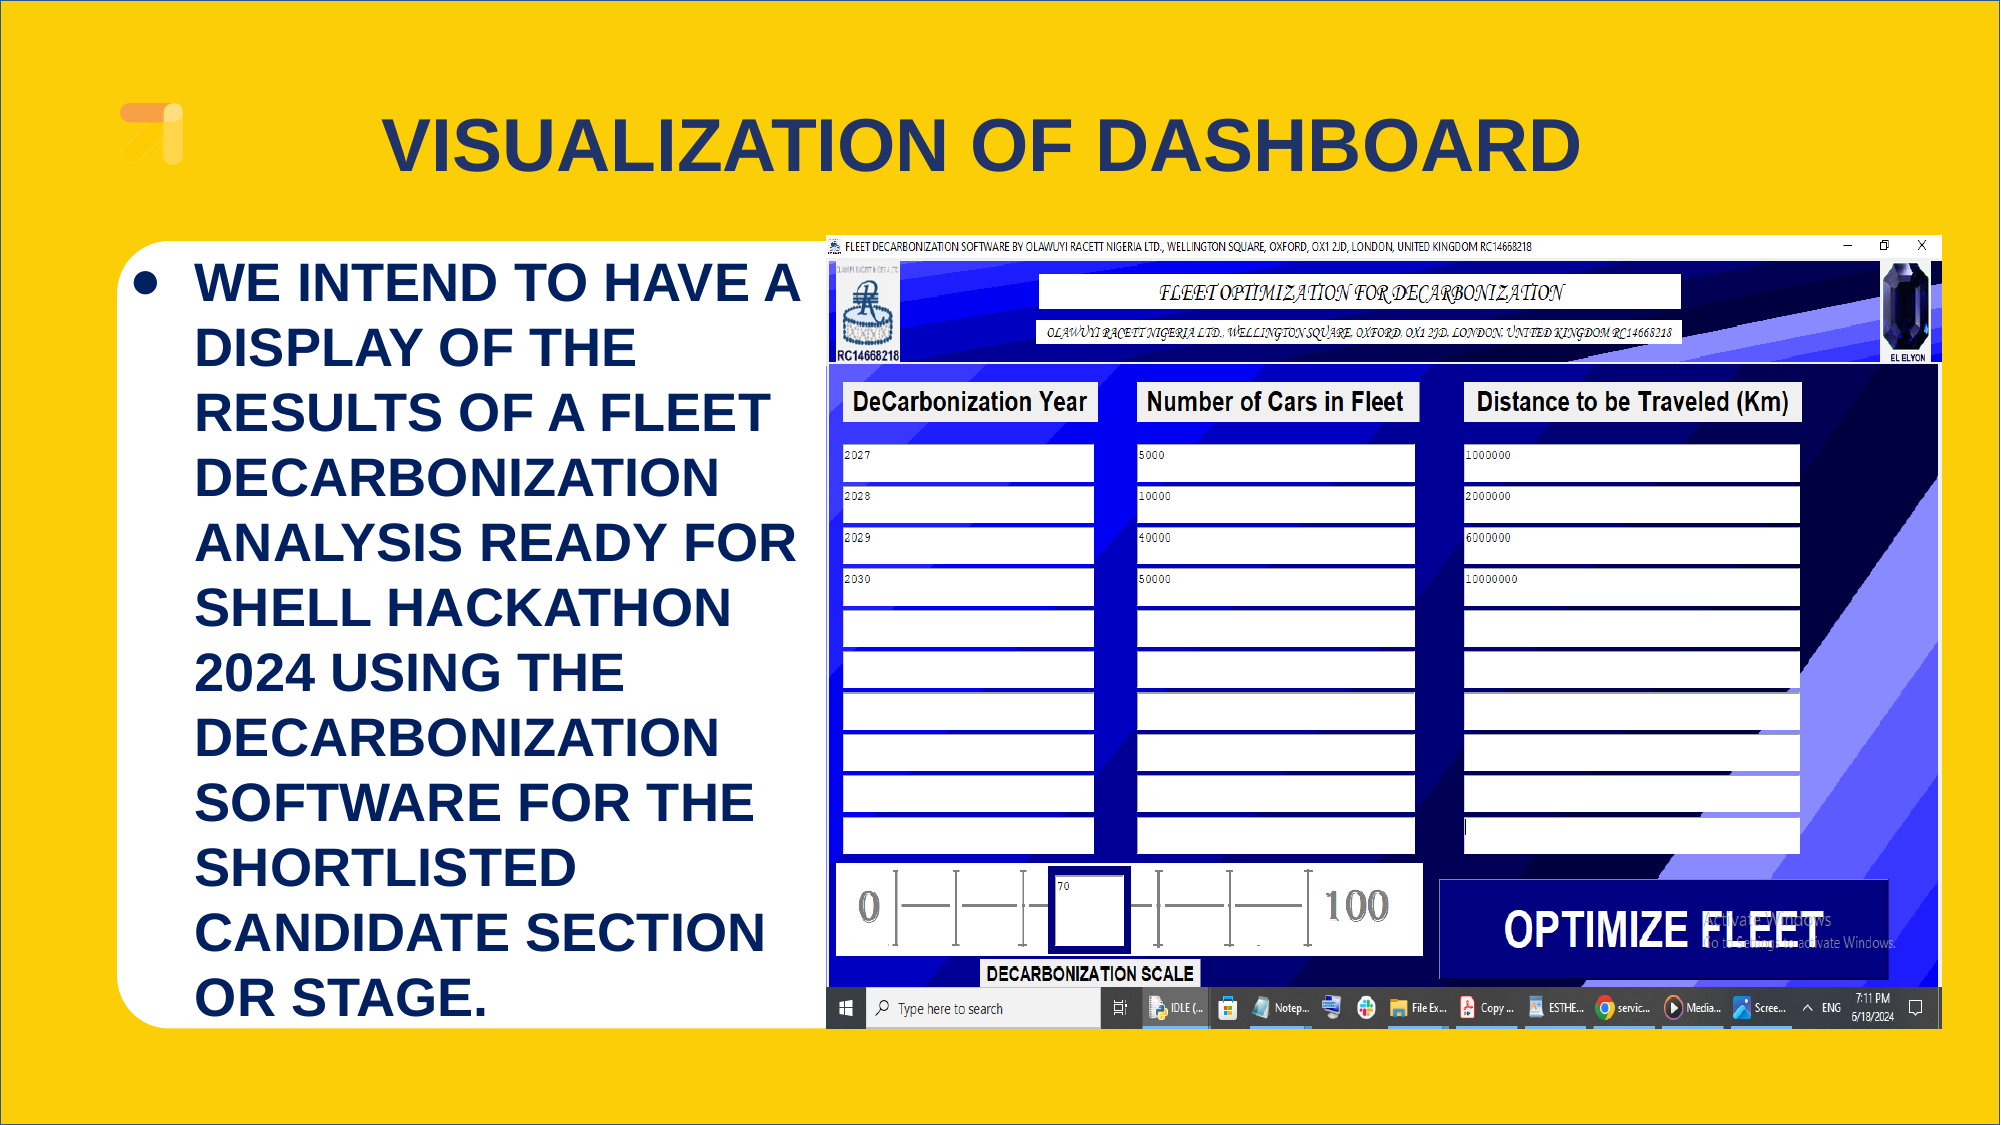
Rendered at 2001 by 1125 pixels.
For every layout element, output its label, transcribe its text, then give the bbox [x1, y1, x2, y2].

text_box [0, 0, 2000, 1125]
picture [825, 235, 1942, 1029]
text_box VISUALIZATION OF DASHBOARD [366, 88, 1713, 194]
text_box WE INTEND TO HAVE A DISPLAY OF THE RESULTS OF A FLEET DECARBONIZATION ANALYSIS READY FOR SHELL HACKATHON 2024 USING THE DECARBONIZATION SOFTWARE FOR THE SHORTLISTED CANDIDATE SECTION OR STAGE. [104, 240, 827, 1100]
picture [120, 103, 183, 166]
